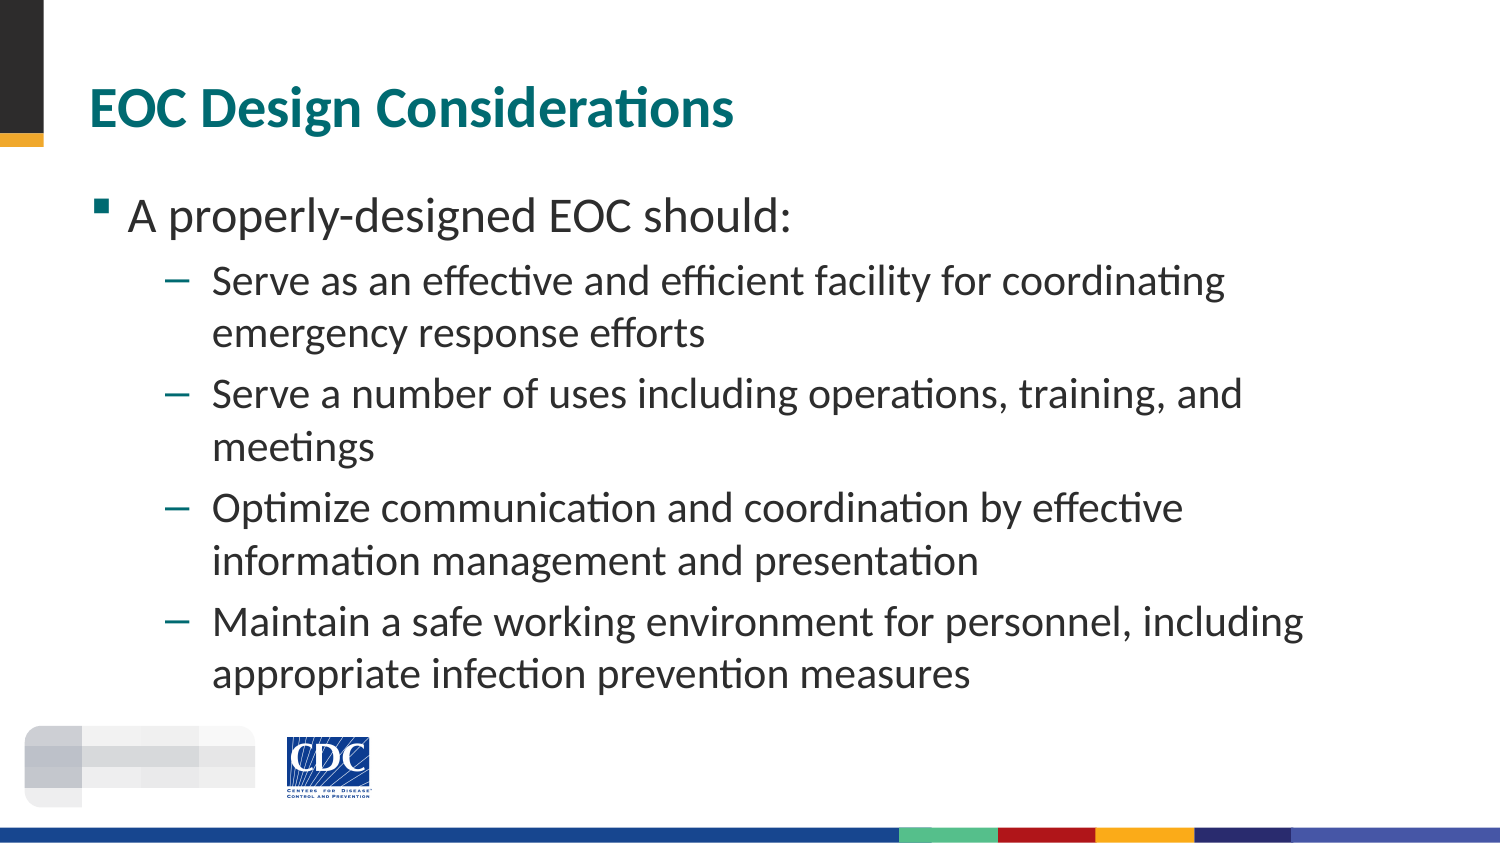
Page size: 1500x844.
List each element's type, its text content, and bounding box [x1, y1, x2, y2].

title EOC Design Considerations [75, 33, 1425, 147]
picture [287, 737, 372, 798]
list A properly-designed EOC should: Serve as an effective and efficient facility for coordinating emergency response efforts Serve a number of uses including operations, training, and meetings Optimize communication and coordination by effective information management and presentation Maintain a safe working environment for personnel, including appropriate infection prevention measures [75, 175, 1414, 724]
